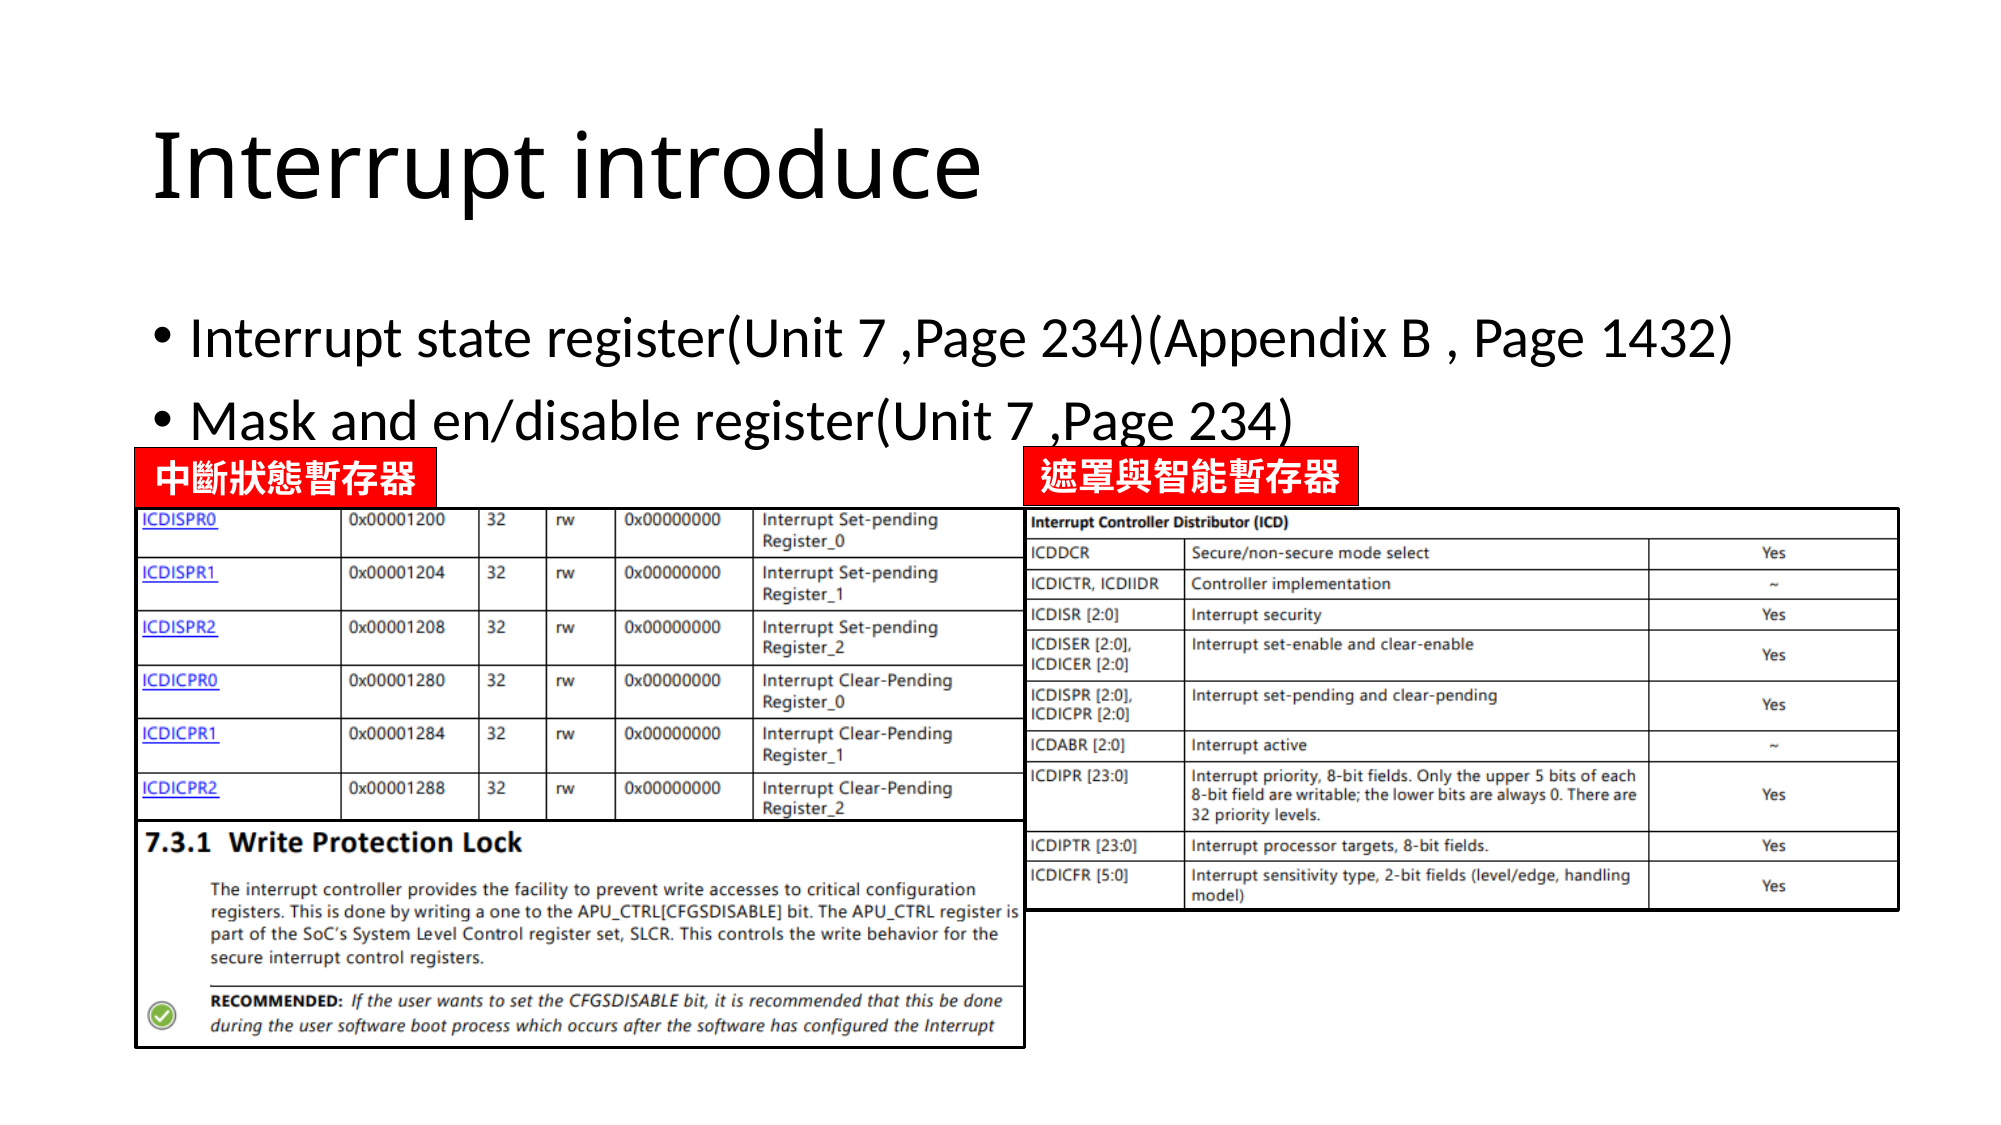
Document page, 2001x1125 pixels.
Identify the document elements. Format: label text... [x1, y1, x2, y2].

title Interrupt introduce [137, 59, 1863, 278]
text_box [134, 446, 1897, 1046]
list Interrupt state register(Unit 7 ,Page 234)(Appendix B , Page 1432) Mask and en/disable register(Unit 7 ,Page 234) [137, 299, 1863, 446]
